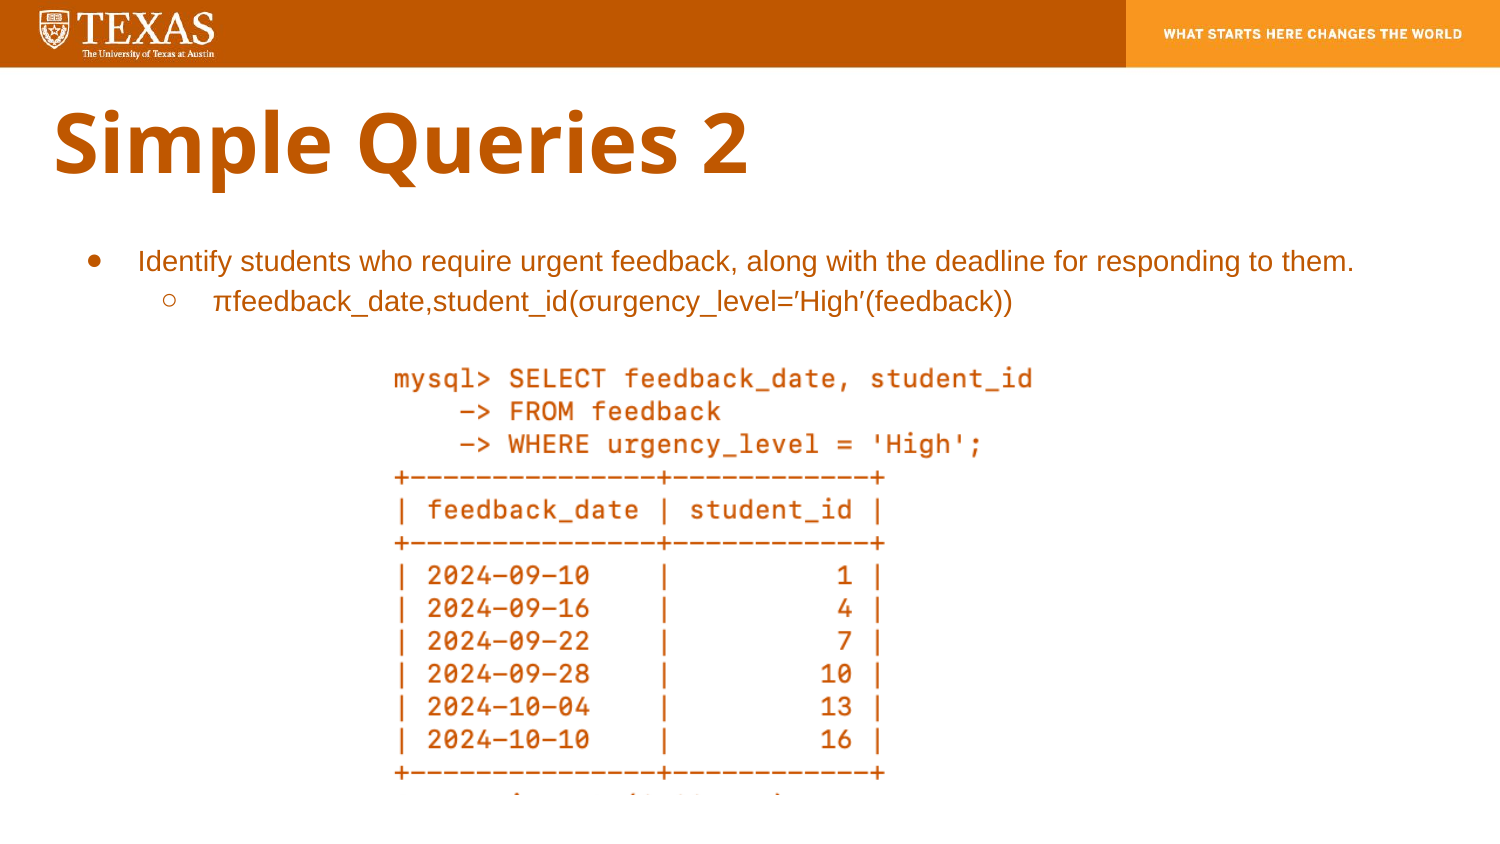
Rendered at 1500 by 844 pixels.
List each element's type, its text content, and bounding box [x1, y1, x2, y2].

list Identify students who require urgent feedback, along with the deadline for responding to them. πfeedback_date,student_id​(σurgency_level=′High′​(feedback)) [47, 229, 1398, 491]
picture [0, 0, 1500, 844]
title Simple Queries 2 [38, 78, 1389, 219]
